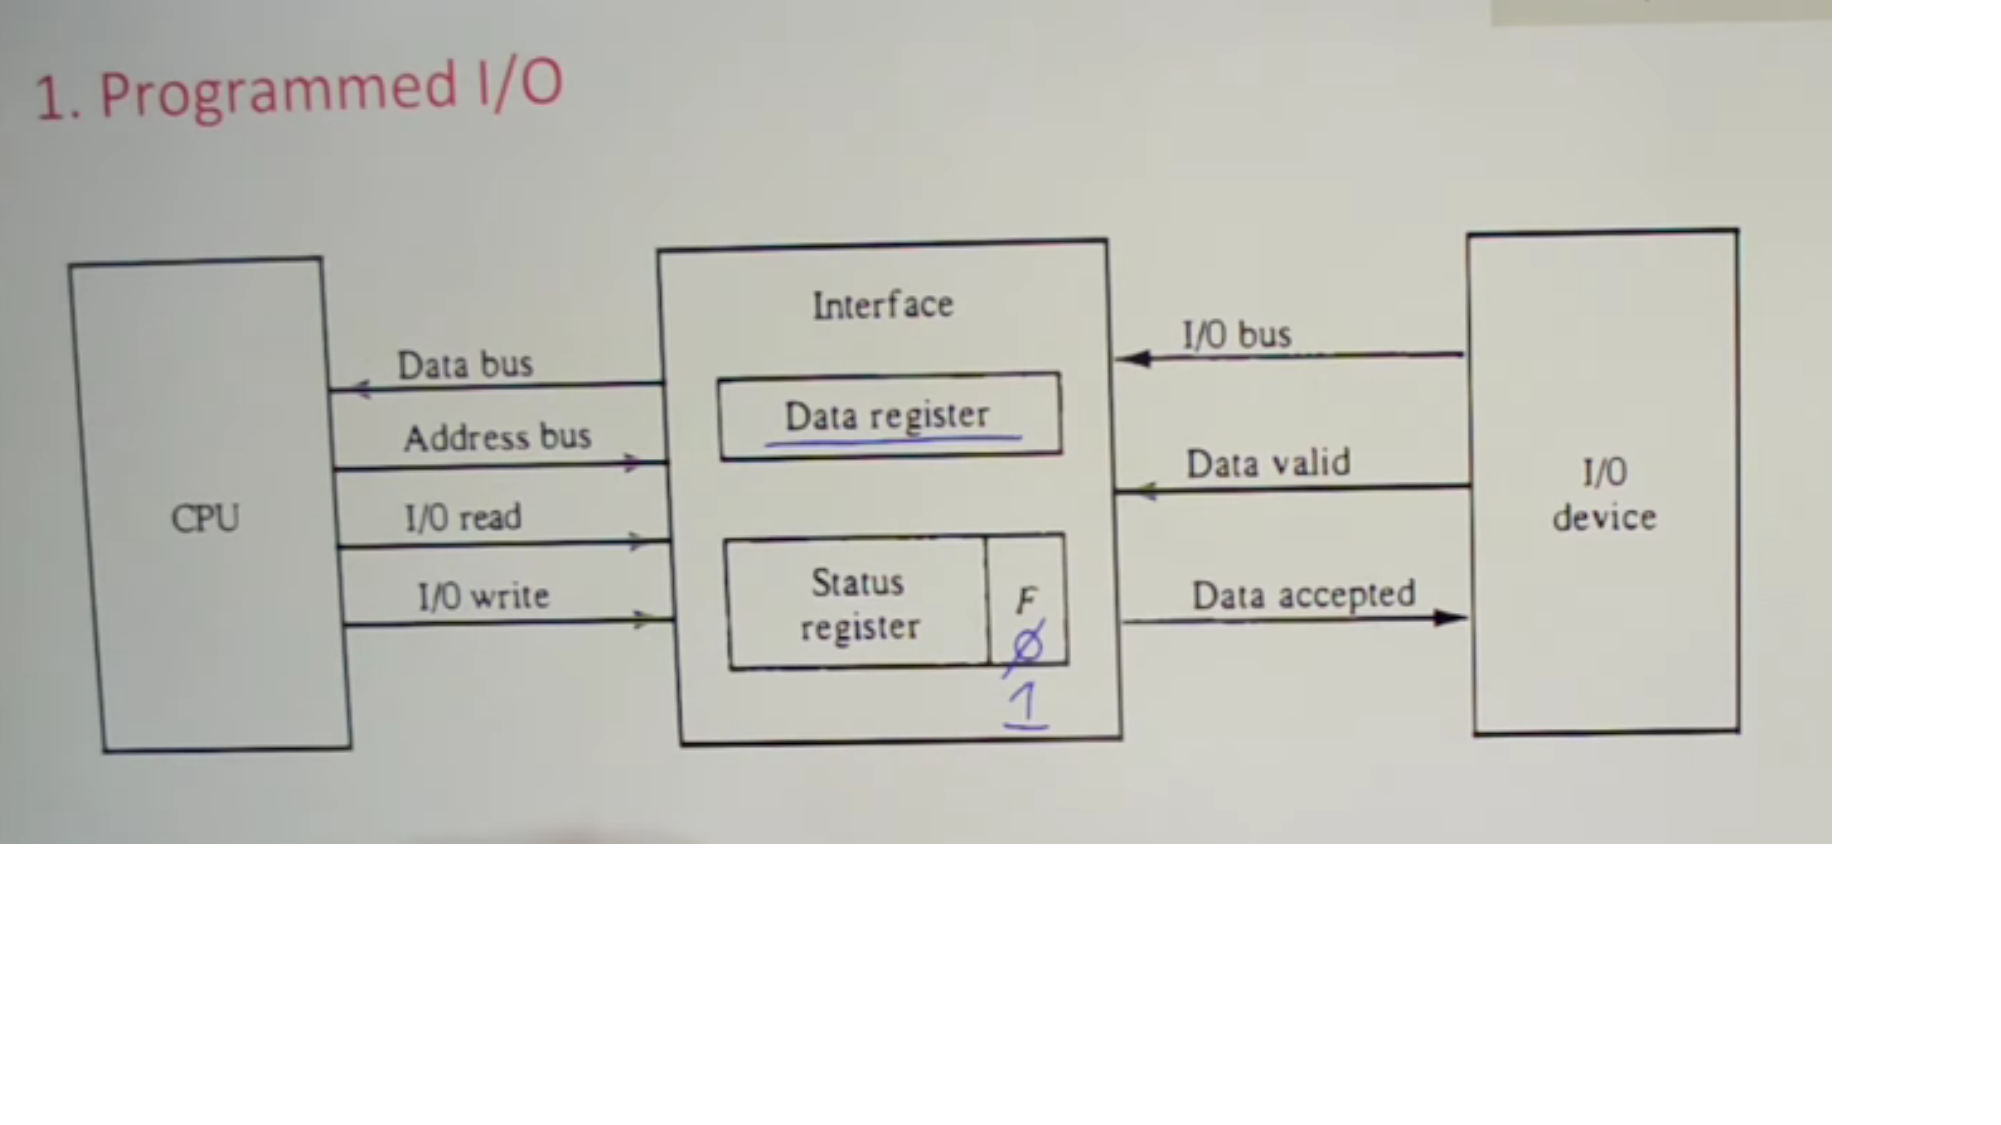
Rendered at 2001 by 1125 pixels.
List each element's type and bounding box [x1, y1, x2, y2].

picture [0, 0, 1832, 844]
